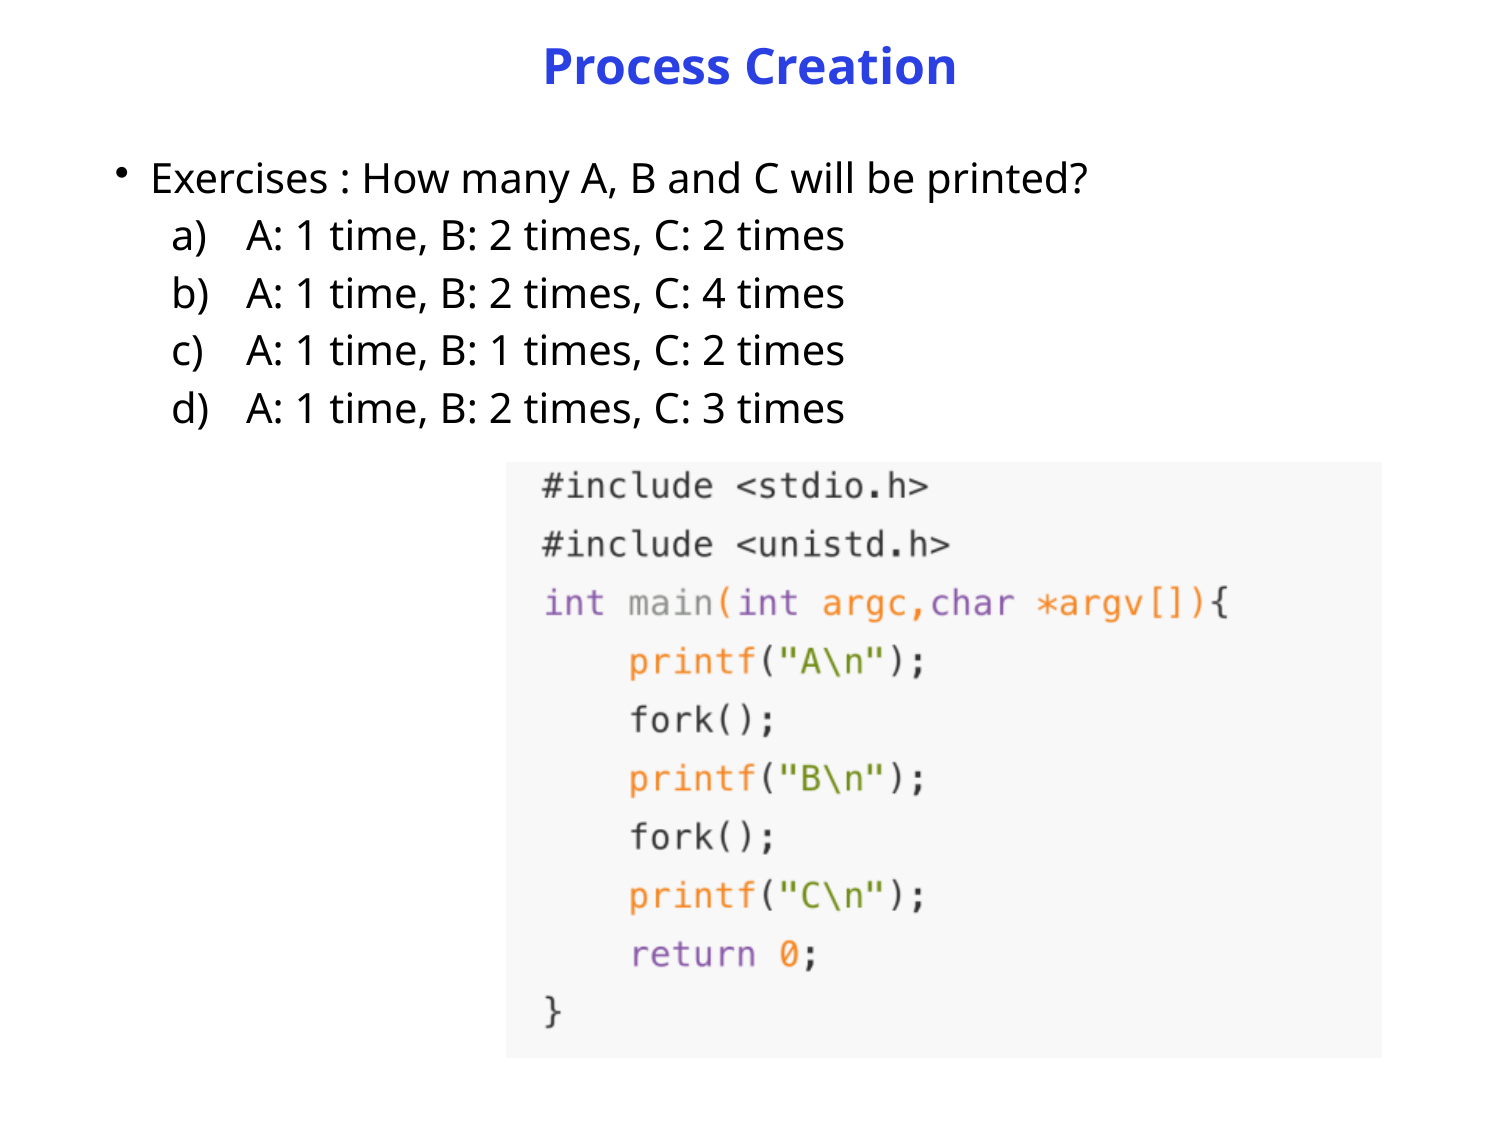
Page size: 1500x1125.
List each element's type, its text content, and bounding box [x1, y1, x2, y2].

picture [506, 462, 1382, 1059]
list Exercises : How many A, B and C will be printed? A: 1 time, B: 2 times, C: 2 times A: 1 time, B: 2 times, C: 4 times A: 1 time, B: 1 times, C: 2 times A: 1 time, B: 2 times, C: 3 times [99, 149, 1400, 1100]
title Process Creation [162, 24, 1338, 113]
